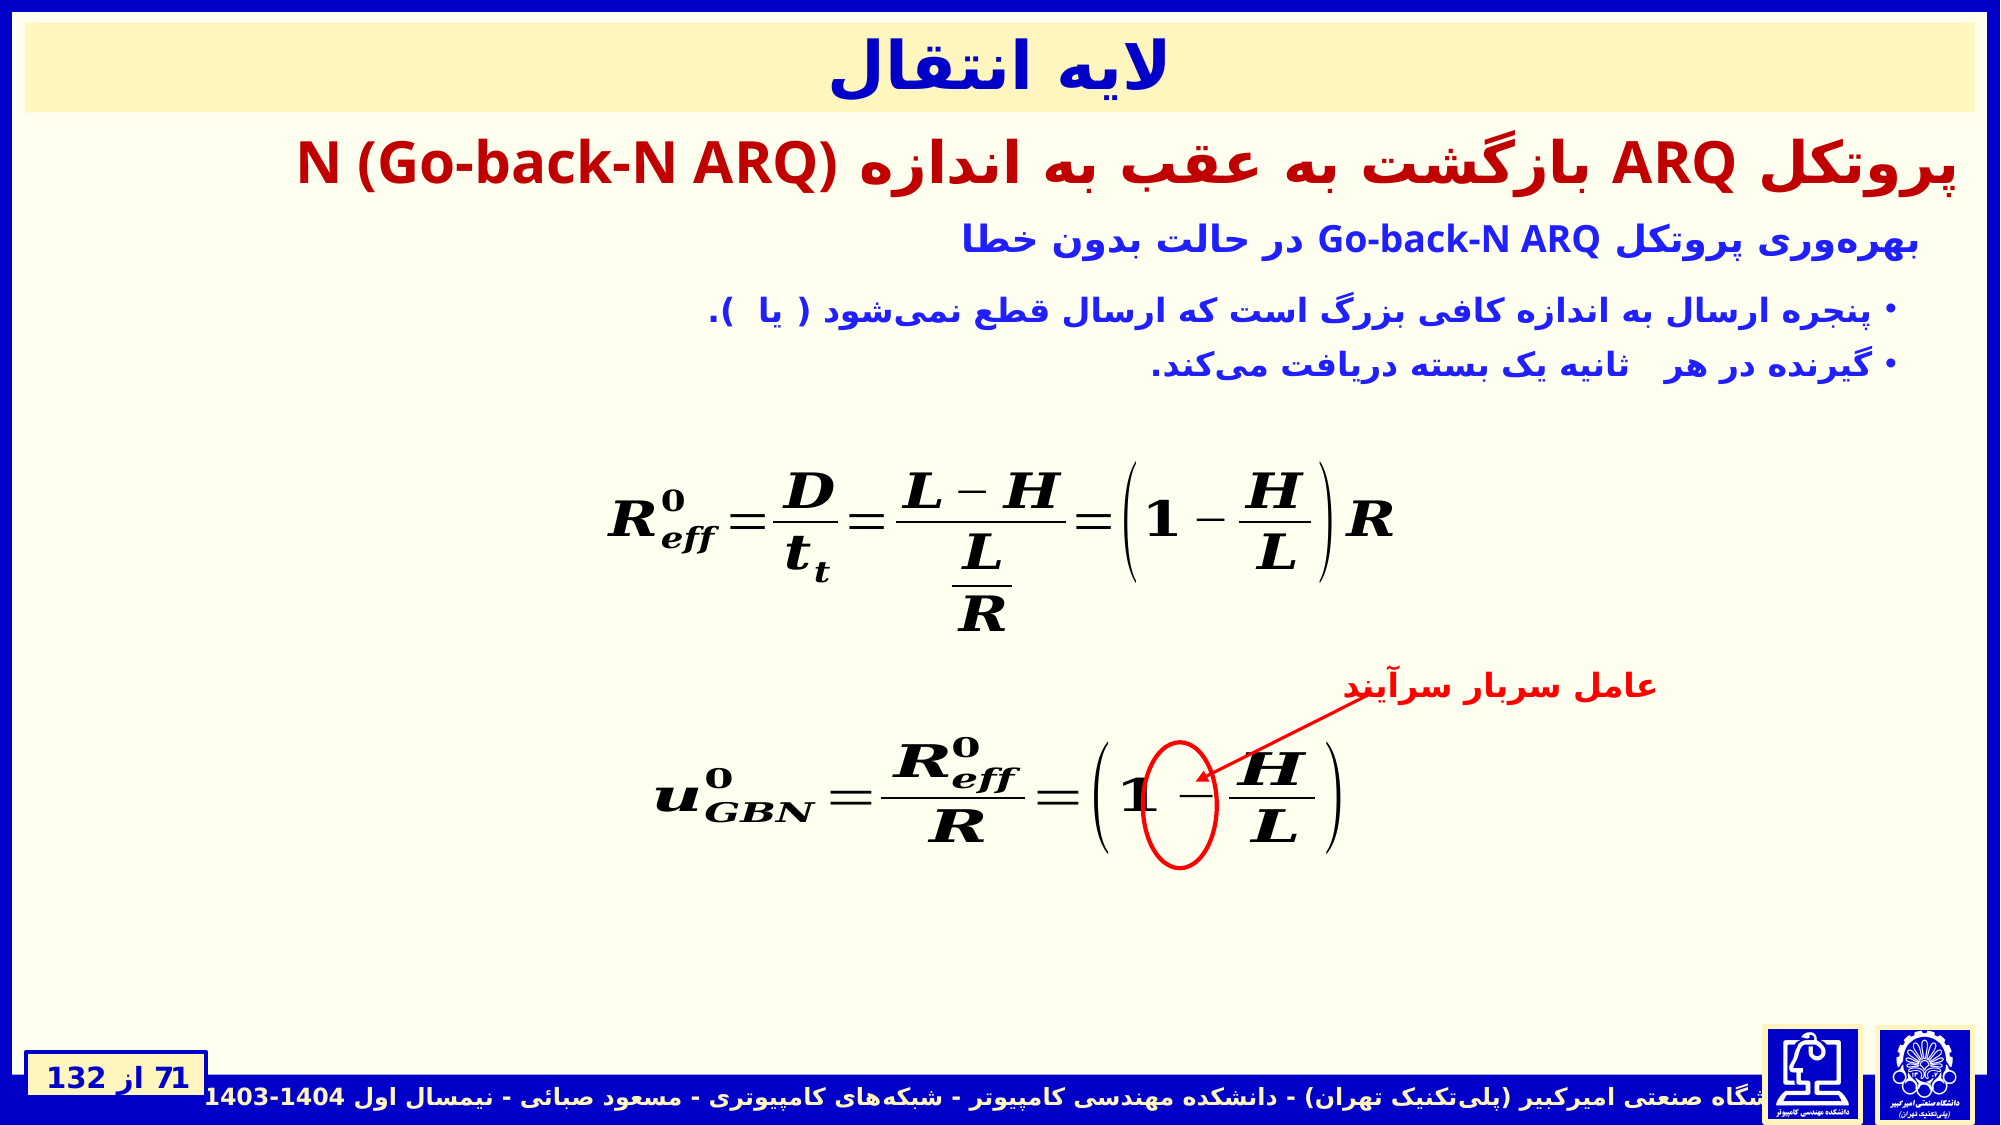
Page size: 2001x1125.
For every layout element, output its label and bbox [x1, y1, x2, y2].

text_box [1195, 692, 1373, 782]
text_box [0, 0, 2000, 1125]
